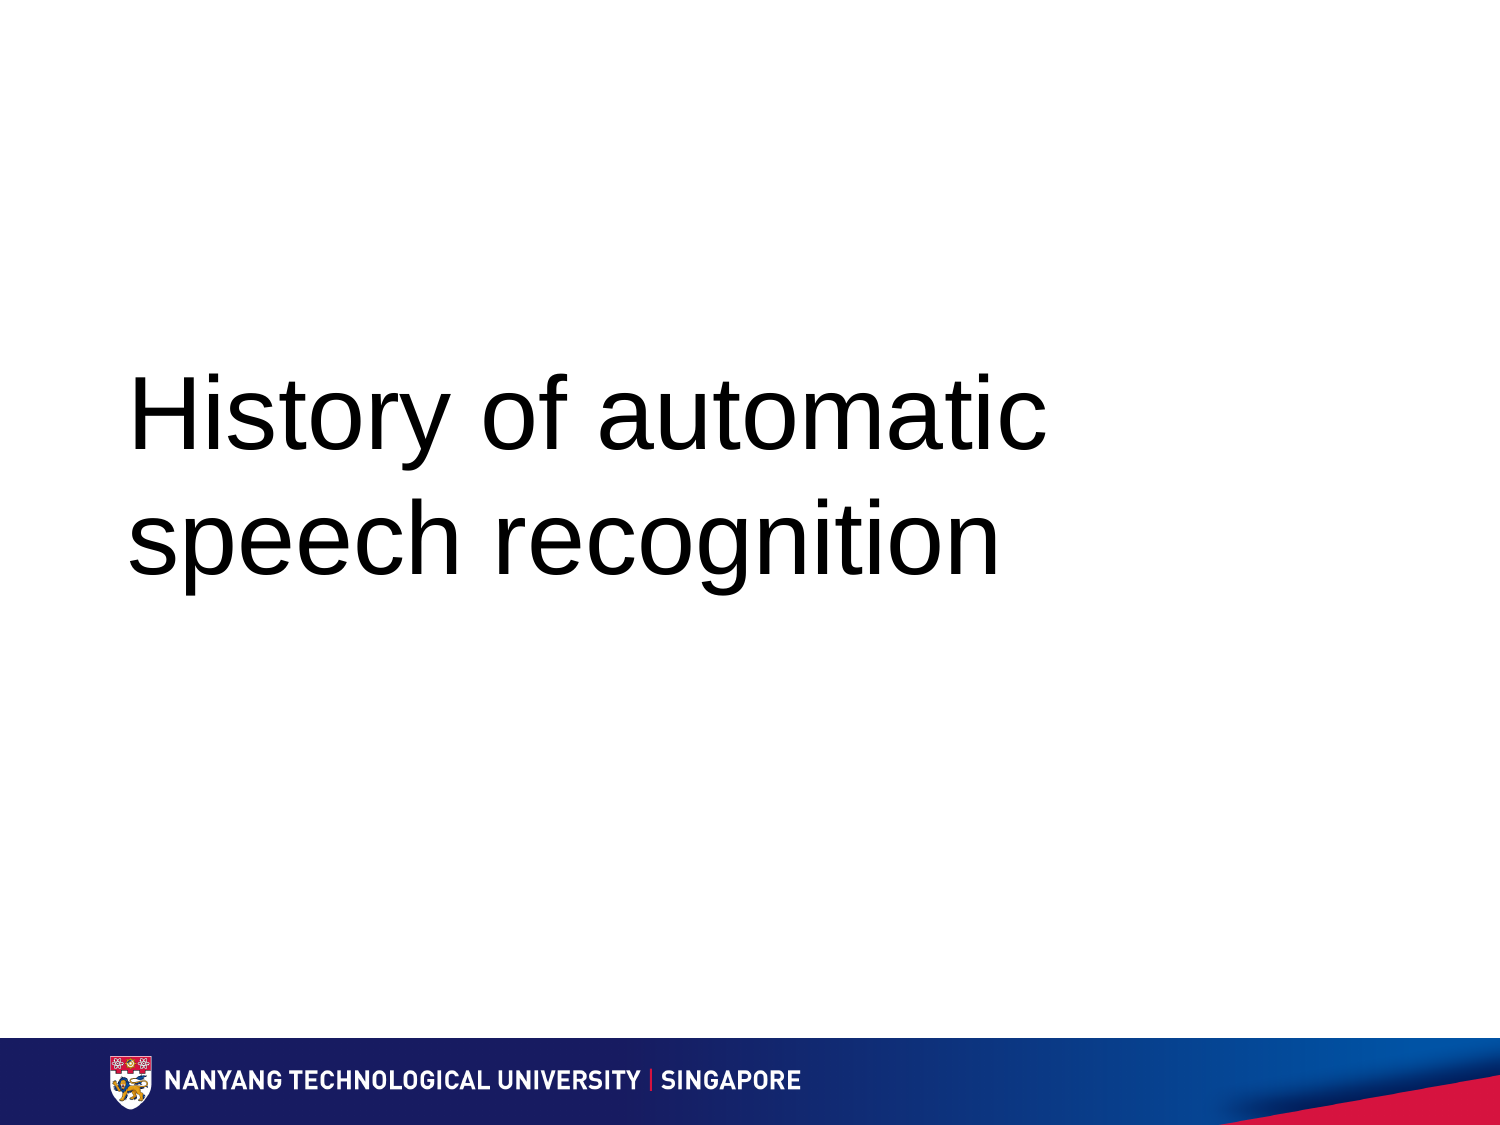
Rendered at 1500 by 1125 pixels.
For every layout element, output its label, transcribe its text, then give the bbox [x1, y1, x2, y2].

picture [0, 1038, 1500, 1125]
title History of automatic speech recognition [112, 349, 1388, 591]
